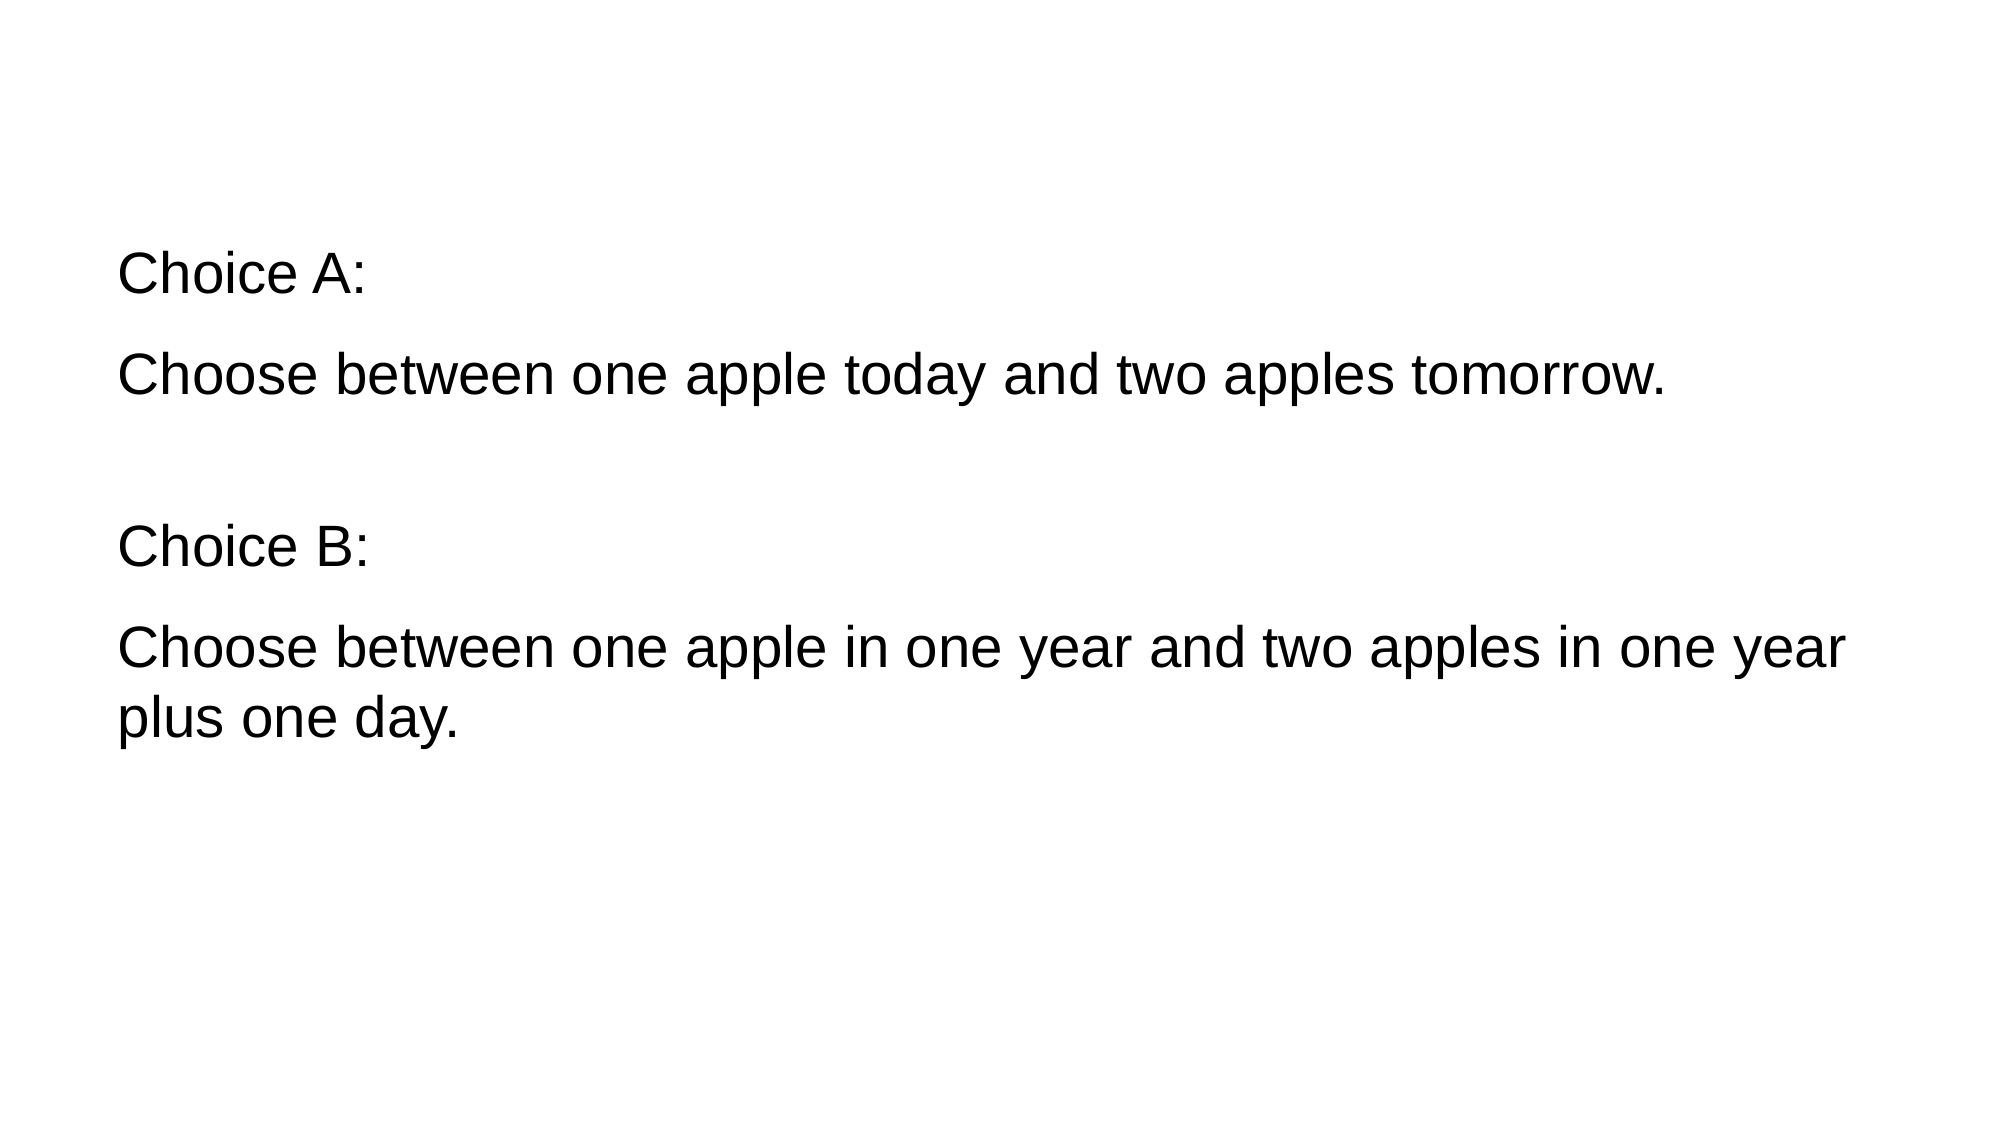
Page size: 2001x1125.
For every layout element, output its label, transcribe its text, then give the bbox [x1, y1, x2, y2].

list Choice A: Choose between one apple today and two apples tomorrow. Choice B: Choose between one apple in one year and two apples in one year plus one day. [102, 227, 1901, 898]
